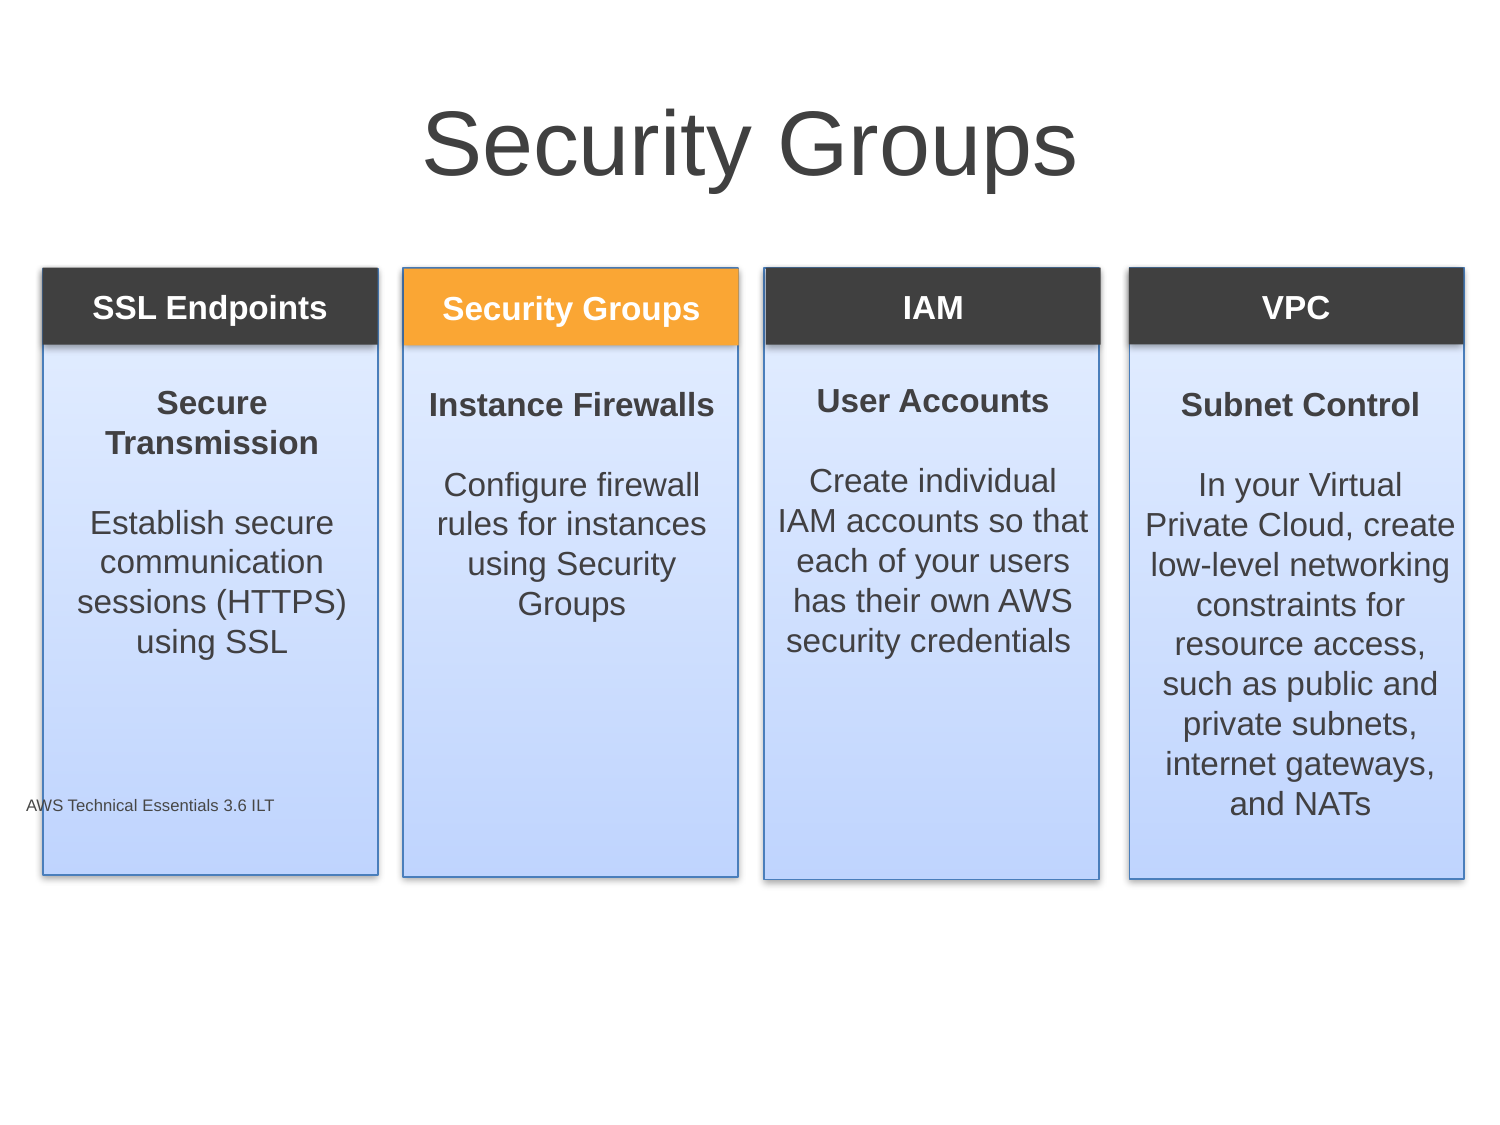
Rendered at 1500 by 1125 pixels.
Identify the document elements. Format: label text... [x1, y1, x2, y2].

text_box VPC [1128, 267, 1464, 345]
text_box Subnet Control In your Virtual Private Cloud, create low-level networking constraints for resource access, such as public and private subnets, internet gateways, and NATs [1133, 377, 1468, 828]
footer AWS Technical Essentials 3.6 ILT [11, 782, 1028, 828]
text_box IAM [765, 267, 1101, 345]
text_box [1129, 350, 1465, 880]
text_box [42, 352, 379, 782]
text_box SSL Endpoints [42, 267, 378, 345]
text_box [402, 352, 739, 782]
title Security Groups [74, 14, 1426, 263]
text_box [402, 828, 739, 878]
text_box Secure Transmission Establish secure communication sessions (HTTPS) using SSL [45, 375, 379, 746]
text_box [763, 351, 1100, 880]
text_box [42, 828, 379, 876]
text_box User Accounts Create individual IAM accounts so that each of your users has their own AWS security credentials [765, 373, 1101, 665]
text_box Security Groups [404, 268, 739, 346]
text_box Instance Firewalls Configure firewall rules for instances using Security Groups [405, 377, 739, 668]
